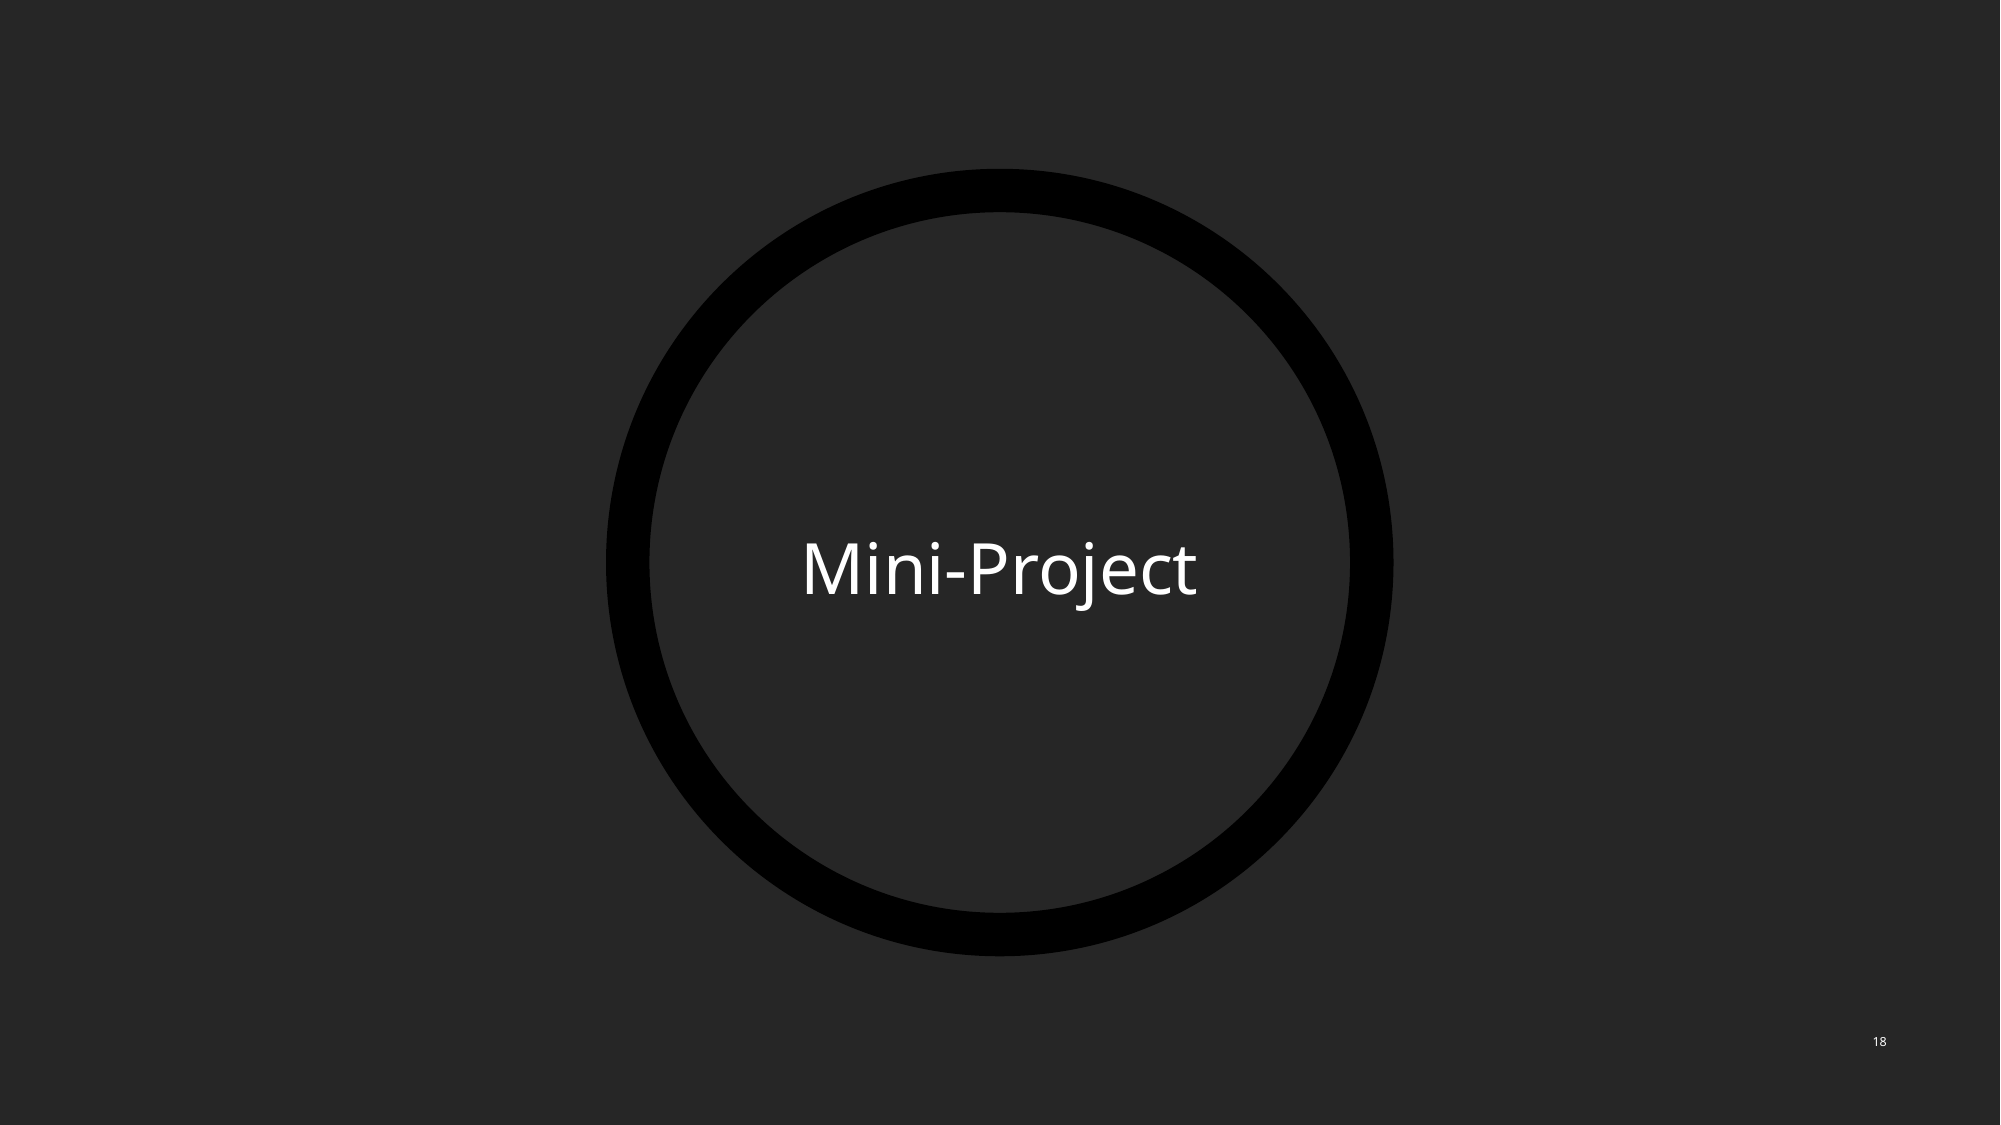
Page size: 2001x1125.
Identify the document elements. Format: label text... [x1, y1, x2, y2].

slide_number 18 [1841, 1035, 1887, 1051]
title Mini-Project [220, 452, 1779, 673]
